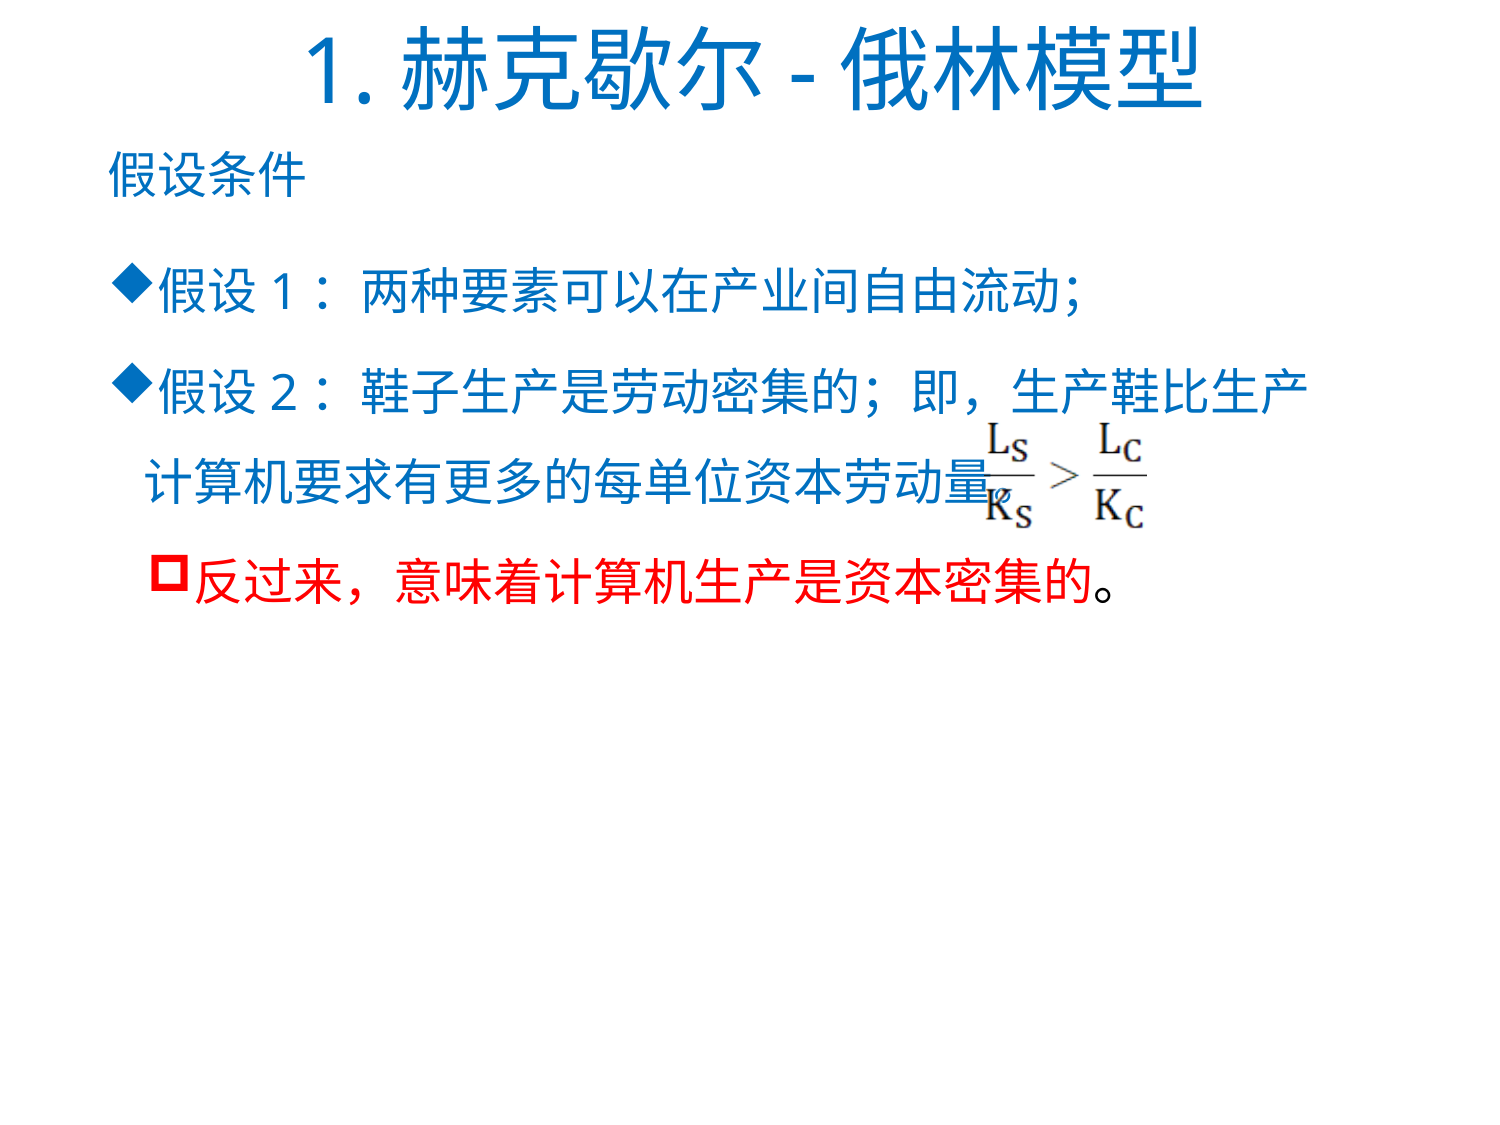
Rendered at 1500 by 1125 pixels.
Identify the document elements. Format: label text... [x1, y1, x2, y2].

title 1.赫克歇尔-俄林模型 [49, 75, 1458, 135]
text_box [0, 0, 1500, 75]
text_box 假设1：两种要素可以在产业间自由流动； 假设2：鞋子生产是劳动密集的；即，生产鞋比生产计算机要求有更多的每单位资本劳动量。 反过来，意味着计算机生产是资本密集的。 [92, 222, 1357, 688]
text_box 假设条件 [92, 135, 1299, 211]
picture [984, 421, 1148, 538]
